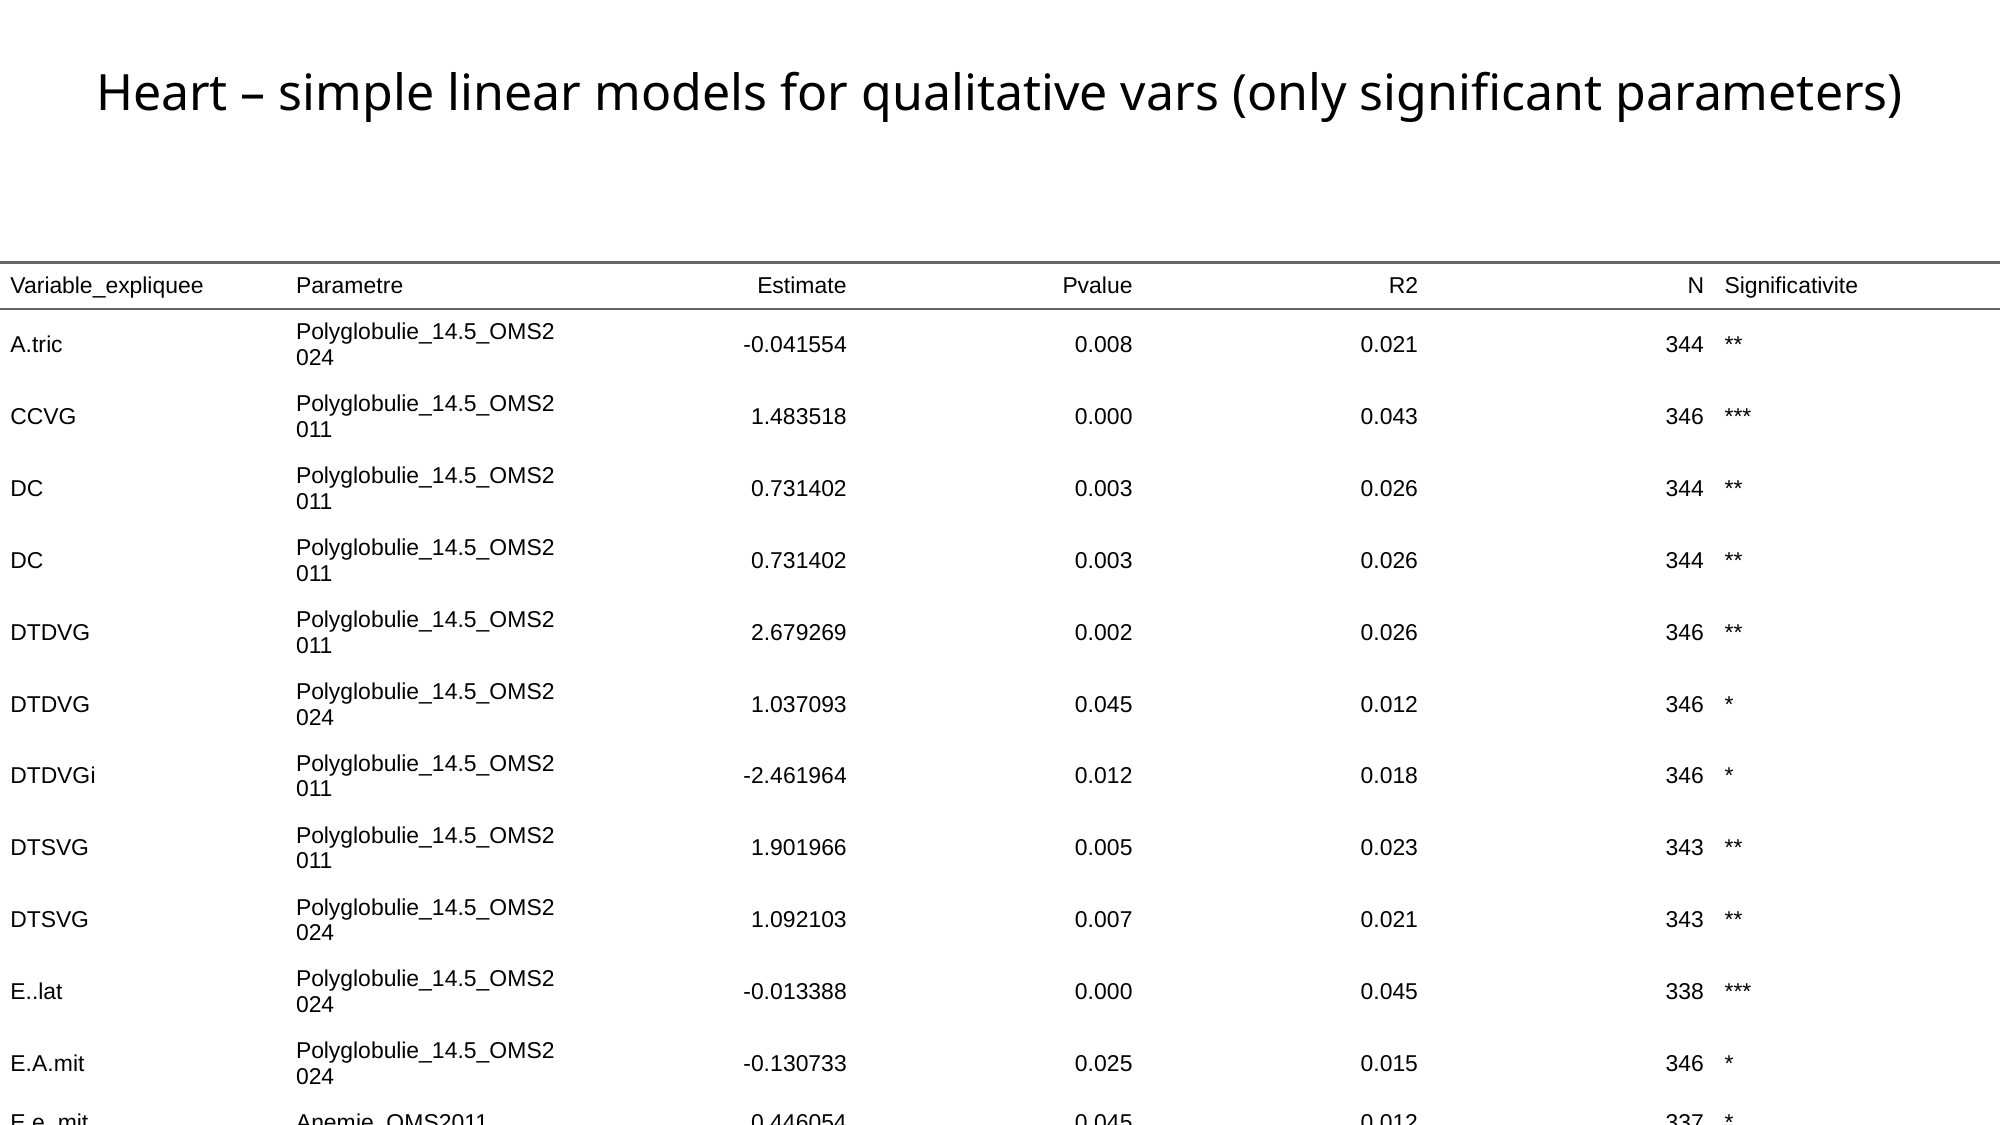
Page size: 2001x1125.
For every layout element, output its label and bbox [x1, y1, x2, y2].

table_cell [0, 310, 2000, 1125]
table_header [0, 264, 2000, 308]
text_box [68, 0, 1932, 203]
